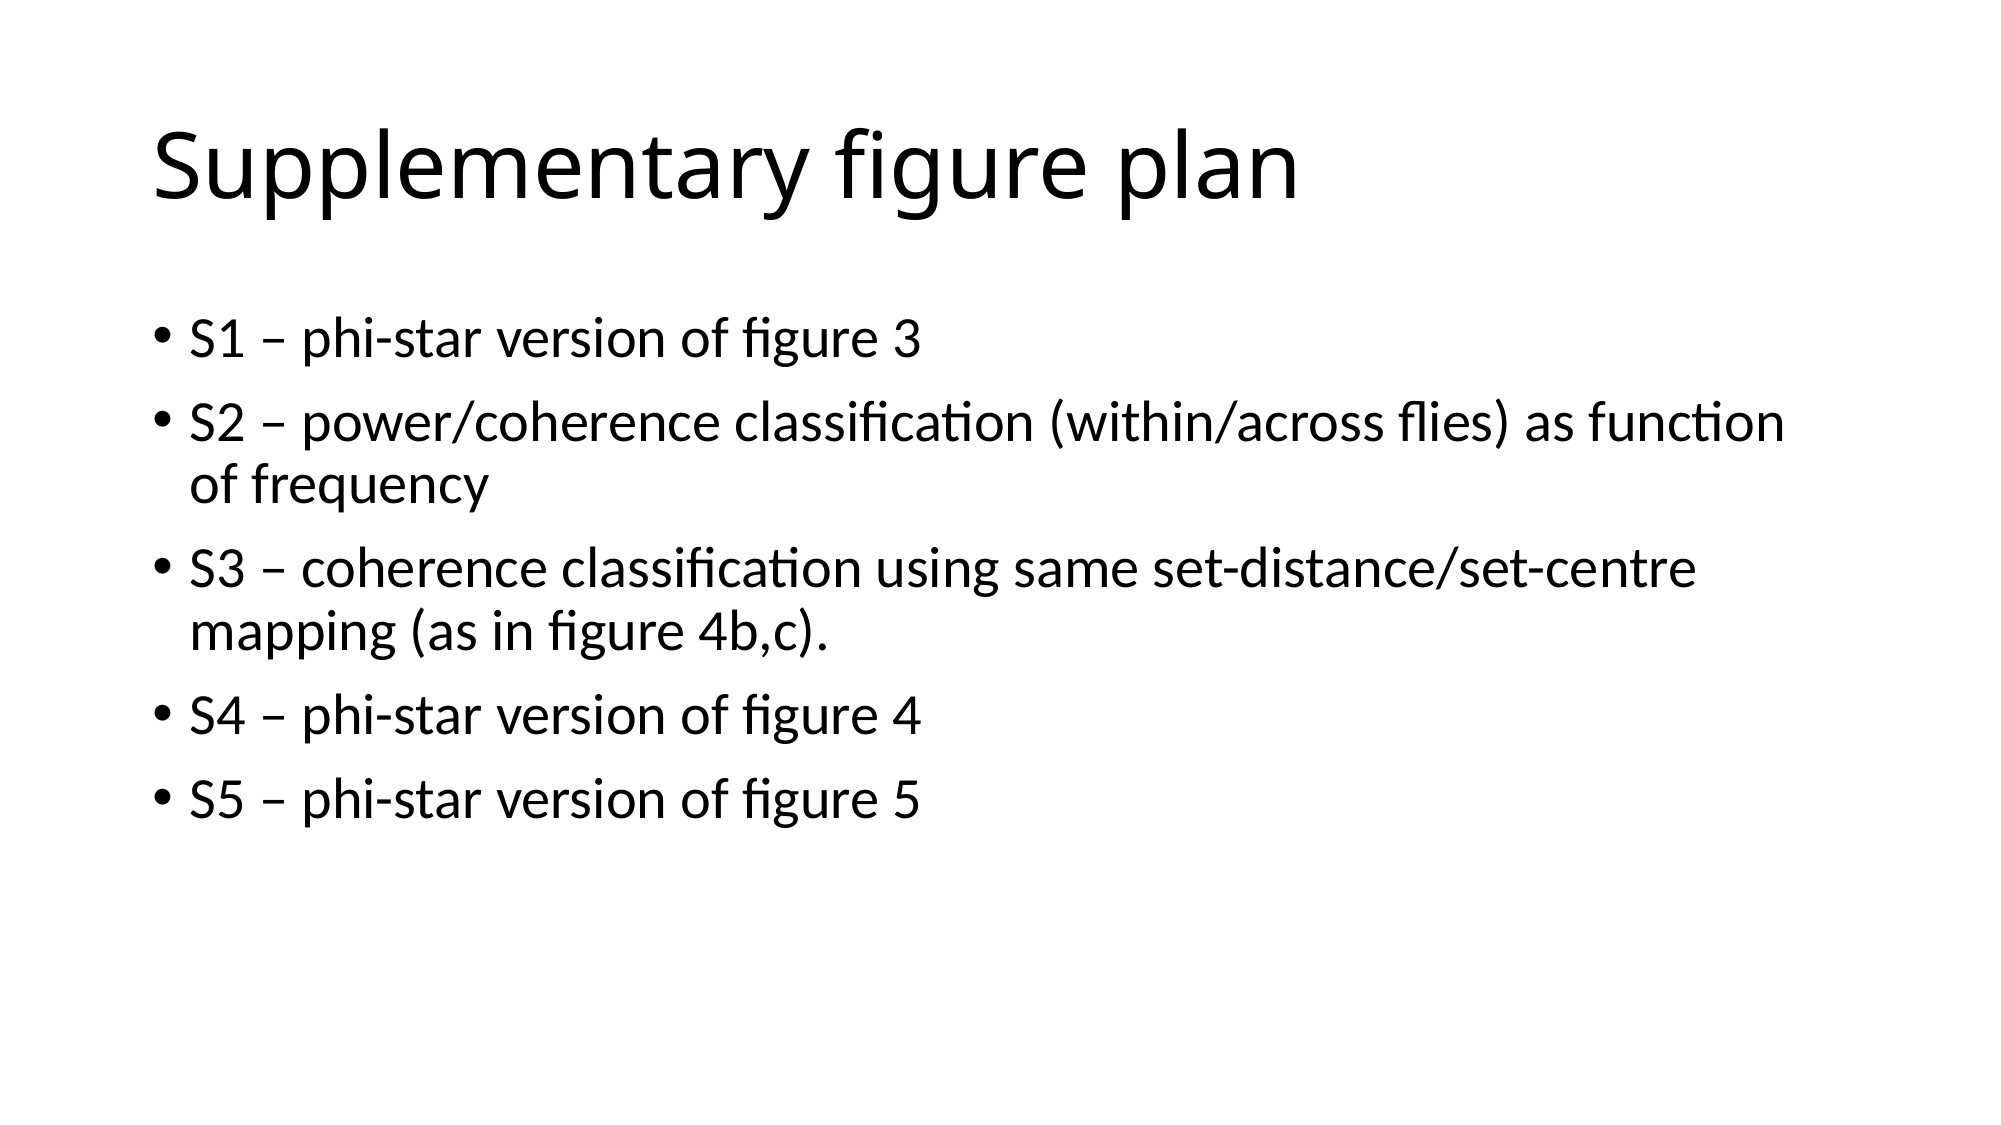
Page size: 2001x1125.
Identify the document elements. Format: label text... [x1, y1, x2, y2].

title Supplementary figure plan [137, 59, 1863, 278]
list S1 – phi-star version of figure 3 S2 – power/coherence classification (within/across flies) as function of frequency S3 – coherence classification using same set-distance/set-centre mapping (as in figure 4b,c). S4 – phi-star version of figure 4 S5 – phi-star version of figure 5 [137, 299, 1863, 1014]
